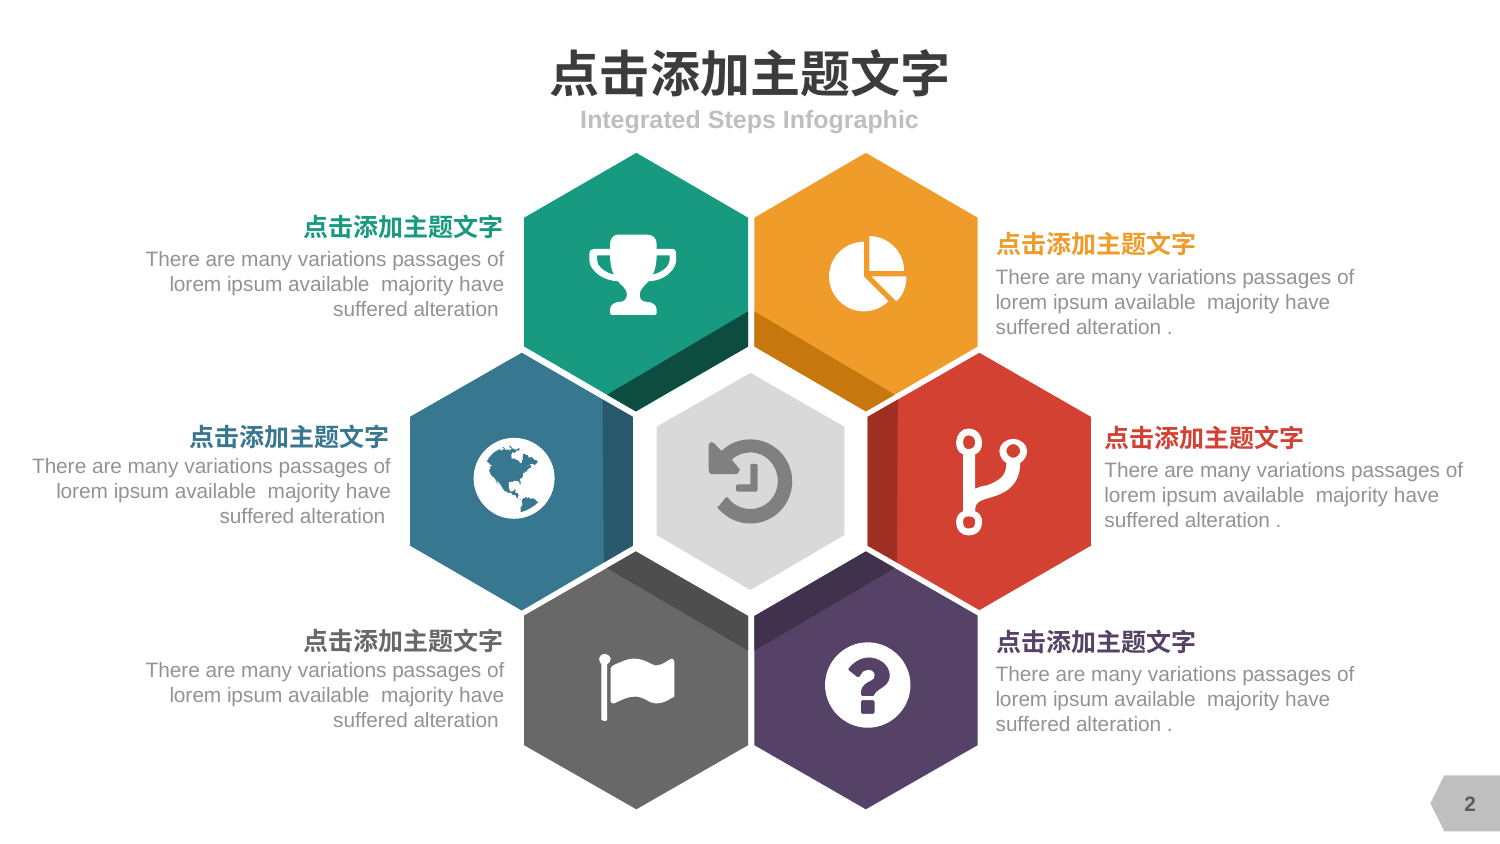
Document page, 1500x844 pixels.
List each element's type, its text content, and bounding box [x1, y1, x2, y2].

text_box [1104, 421, 1478, 533]
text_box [409, 352, 633, 611]
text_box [523, 152, 749, 412]
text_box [17, 421, 392, 529]
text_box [867, 352, 1092, 611]
slide_number 2 [1432, 780, 1500, 826]
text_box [130, 624, 505, 733]
title 点击添加主题文字 [287, 43, 1213, 102]
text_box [656, 372, 845, 591]
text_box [995, 227, 1370, 340]
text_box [754, 152, 978, 412]
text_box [523, 551, 749, 810]
list Integrated Steps Infographic [412, 101, 1088, 135]
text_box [995, 626, 1370, 737]
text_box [754, 551, 978, 810]
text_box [130, 211, 505, 321]
